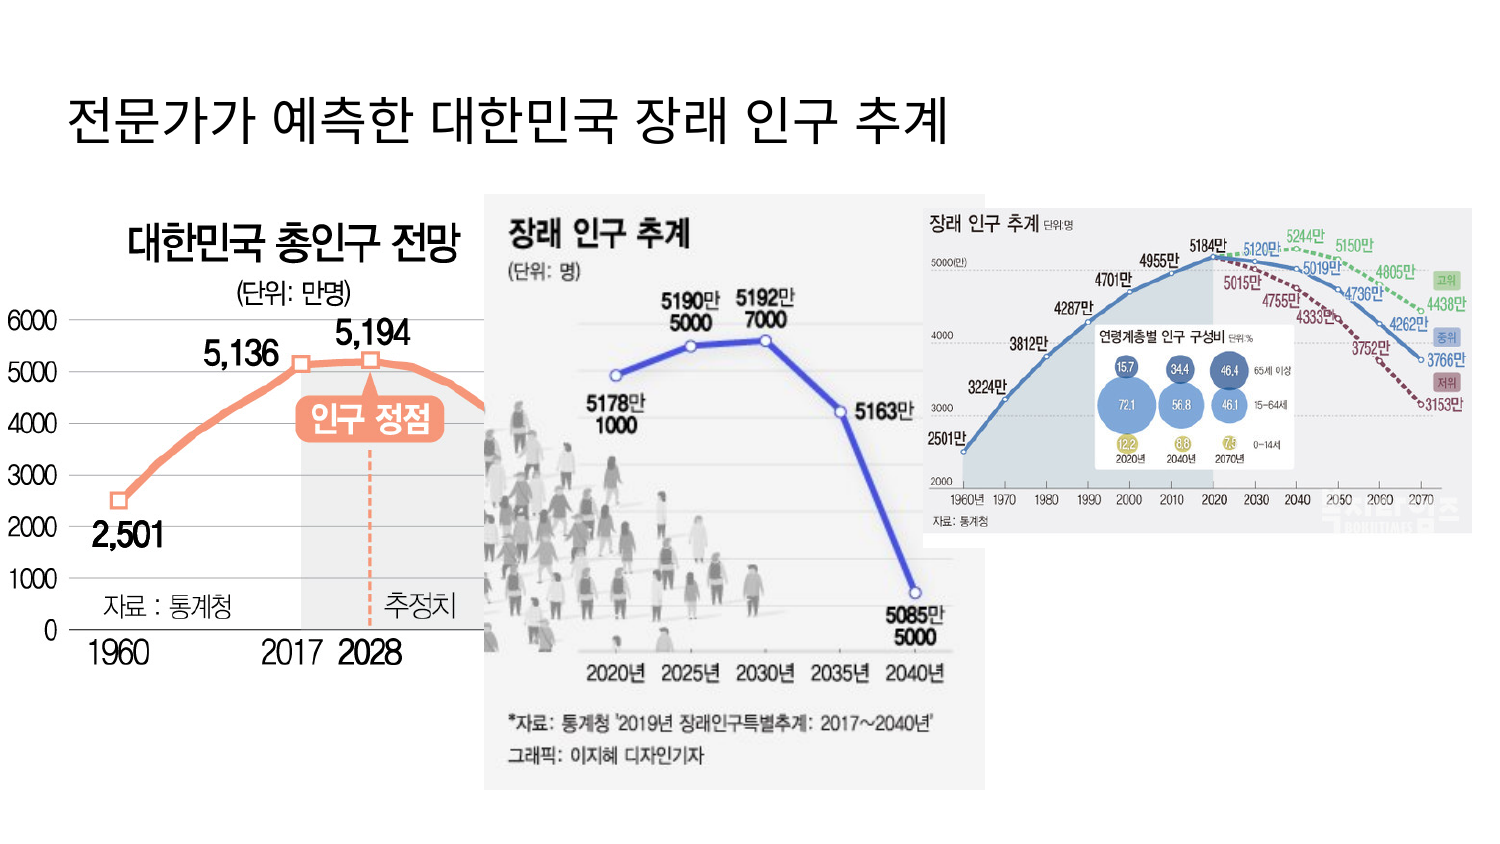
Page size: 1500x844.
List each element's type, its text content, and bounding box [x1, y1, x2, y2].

picture [8, 193, 1472, 790]
title 전문가가 예측한 대한민국 장래 인구 추계 [51, 72, 1449, 167]
